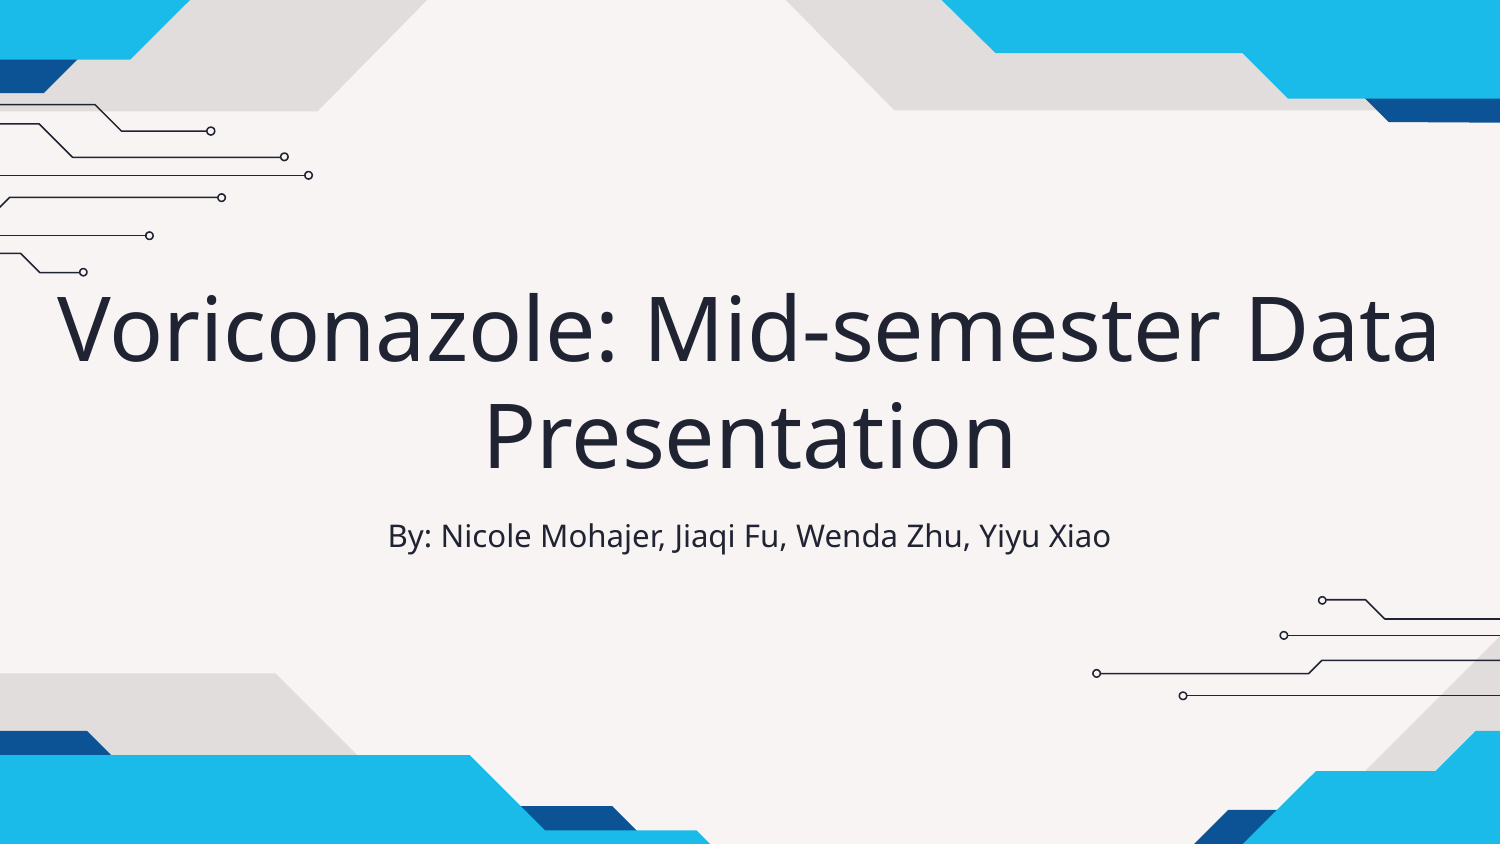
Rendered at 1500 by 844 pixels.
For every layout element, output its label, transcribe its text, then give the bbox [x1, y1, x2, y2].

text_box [1092, 596, 1500, 700]
title Voriconazole: Mid-semester Data Presentation [10, 247, 1490, 502]
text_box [0, 104, 313, 276]
subtitle By: Nicole Mohajer, Jiaqi Fu, Wenda Zhu, Yiyu Xiao [228, 502, 1272, 566]
